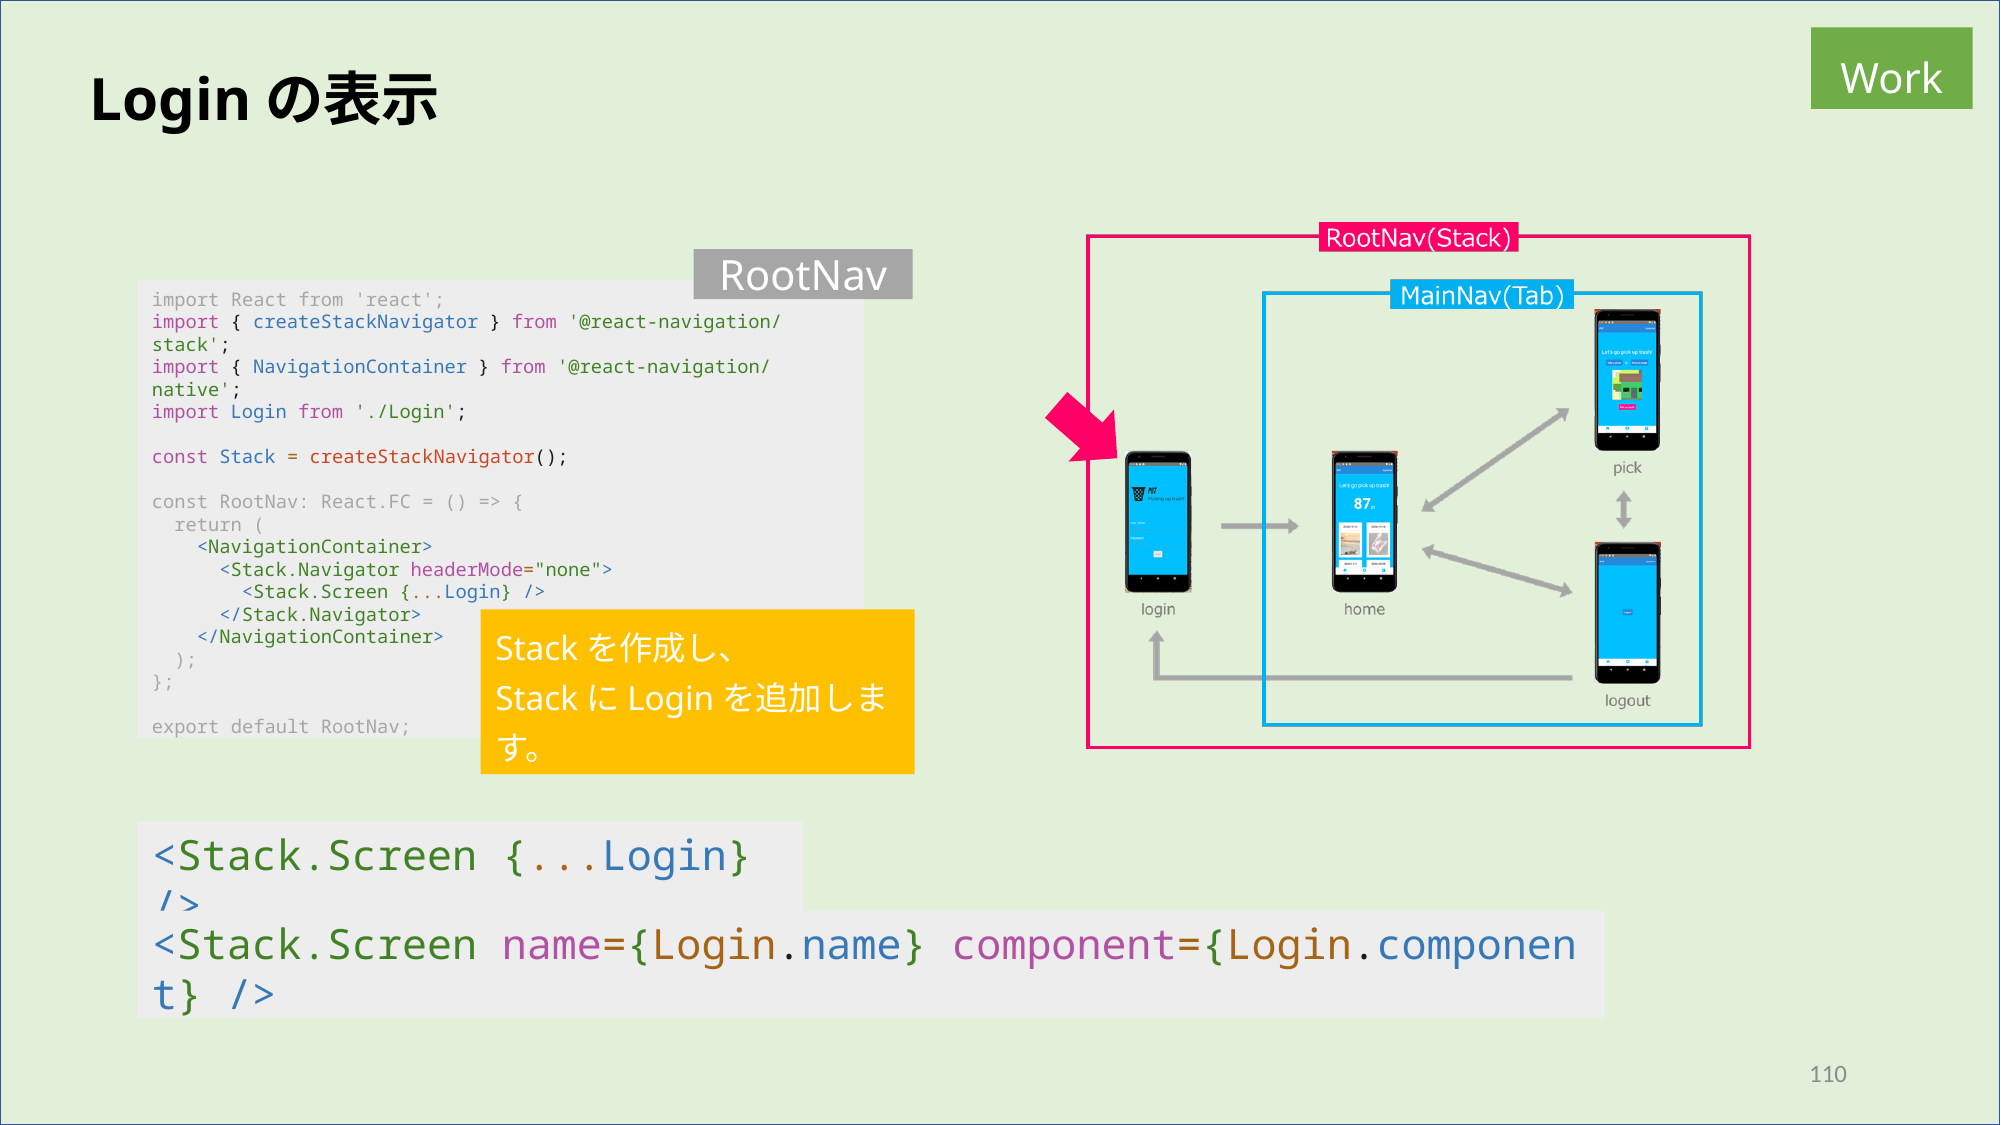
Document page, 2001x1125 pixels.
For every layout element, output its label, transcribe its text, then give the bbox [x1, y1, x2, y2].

text_box import React from 'react'; import { createStackNavigator } from '@react-navigation/stack'; import { NavigationContainer } from '@react-navigation/native'; import Login from './Login'; const Stack = createStackNavigator(); const RootNav: React.FC = () => { return ( <NavigationContainer> <Stack.Navigator headerMode="none"> <Stack.Screen {...Login} /> </Stack.Navigator> </NavigationContainer> ); }; export default RootNav; [137, 280, 864, 738]
text_box Loginの表示 [74, 54, 1454, 140]
text_box [1044, 392, 1086, 462]
picture [1086, 214, 1751, 749]
text_box <Stack.Screen name={Login.name} component={Login.component} /> [137, 910, 1605, 1018]
text_box <Stack.Screen {...Login} /> [137, 821, 804, 910]
text_box [0, 0, 2000, 1125]
slide_number 110 [1412, 1042, 1863, 1103]
text_box Stackを作成し、 StackにLoginを追加します。 [480, 609, 915, 775]
text_box Work [1811, 27, 1973, 109]
text_box RootNav [693, 249, 913, 300]
